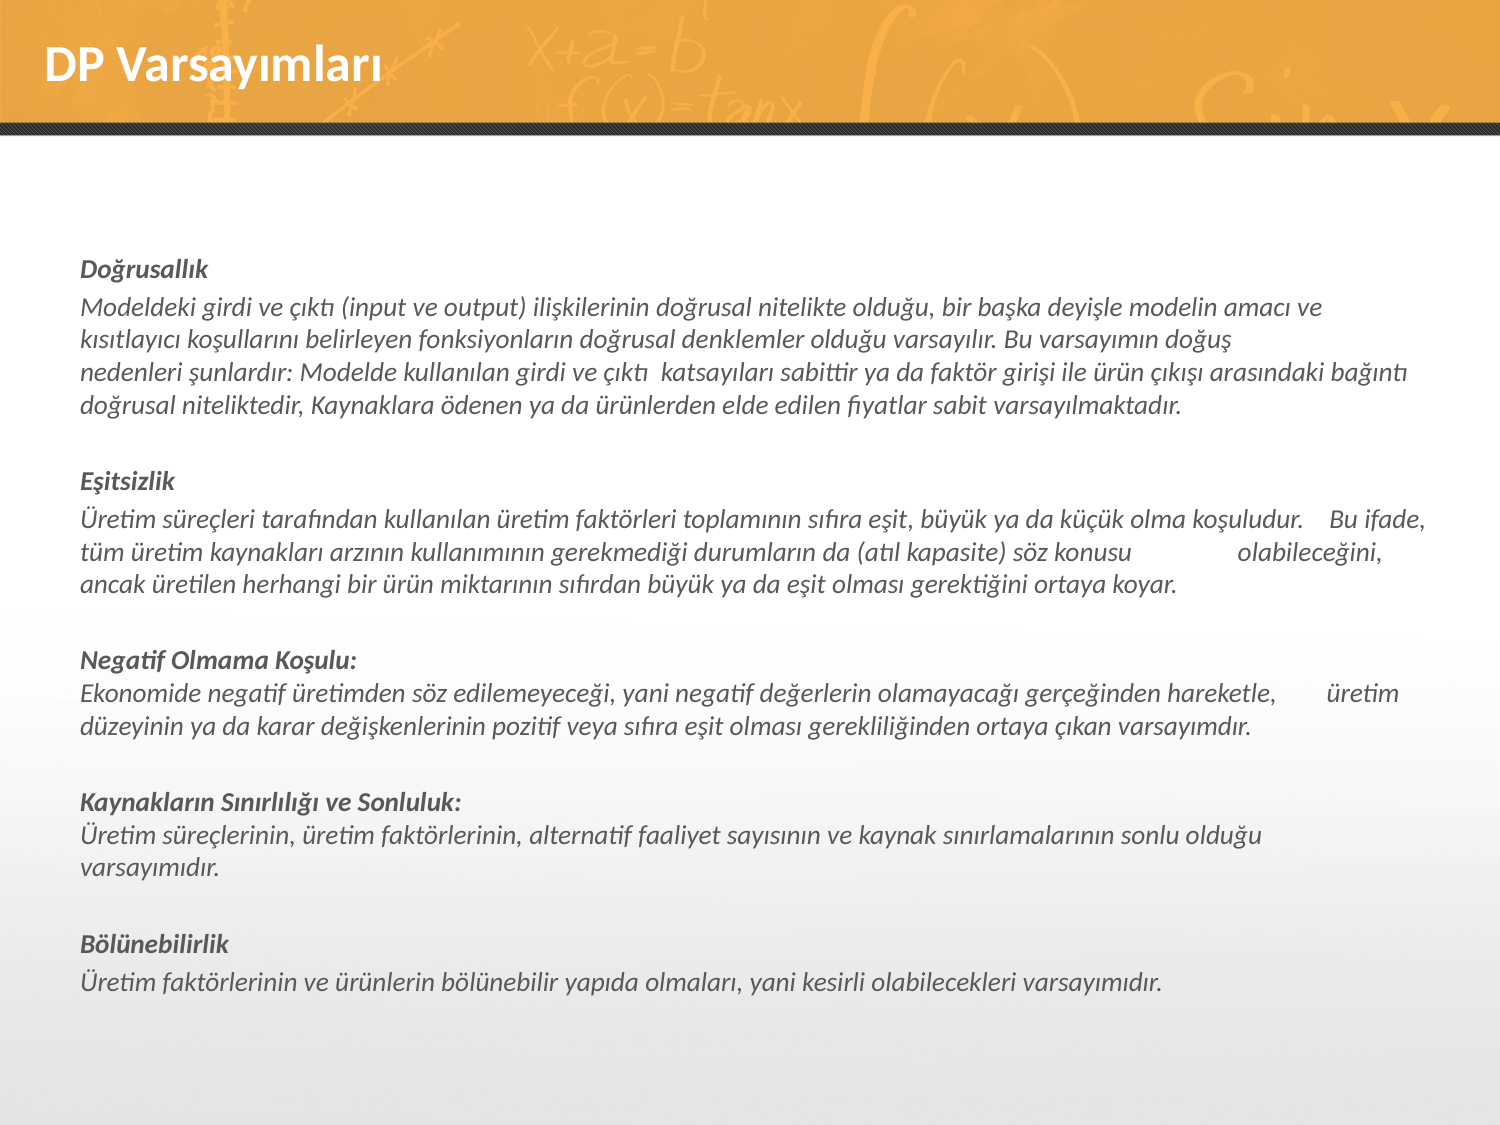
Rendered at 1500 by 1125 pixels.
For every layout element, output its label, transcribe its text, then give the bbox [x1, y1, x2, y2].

picture [0, 0, 1500, 1125]
title DP Varsayımları [29, 0, 1287, 126]
list Doğrusallık Modeldeki girdi ve çıktı (input ve output) ilişkilerinin doğrusal nitelikte olduğu, bir başka deyişle modelin amacı ve kısıtlayıcı koşullarını belirleyen fonksiyonların doğrusal denklemler olduğu varsayılır. Bu varsayımın doğuş nedenleri şunlardır: Modelde kullanılan girdi ve çıktı katsayıları sabittir ya da faktör girişi ile ürün çıkışı arasındaki bağıntı doğrusal niteliktedir, Kaynaklara ödenen ya da ürünlerden elde edilen fiyatlar sabit varsayılmaktadır. Eşitsizlik Üretim süreçleri tarafından kullanılan üretim faktörleri toplamının sıfıra eşit, büyük ya da küçük olma koşuludur. Bu ifade, tüm üretim kaynakları arzının kullanımının gerekmediği durumların da (atıl kapasite) söz konusu olabileceğini, ancak üretilen herhangi bir ürün miktarının sıfırdan büyük ya da eşit olması gerektiğini ortaya koyar. Negatif Olmama Koşulu: Ekonomide negatif üretimden söz edilemeyeceği, yani negatif değerlerin olamayacağı gerçeğinden hareketle, üretim düzeyinin ya da karar değişkenlerinin pozitif veya sıfıra eşit olması gerekliliğinden ortaya çıkan varsayımdır. Kaynakların Sınırlılığı ve Sonluluk: Üretim süreçlerinin, üretim faktörlerinin, alternatif faaliyet sayısının ve kaynak sınırlamalarının sonlu olduğu varsayımıdır. Bölünebilirlik Üretim faktörlerinin ve ürünlerin bölünebilir yapıda olmaları, yani kesirli olabilecekleri varsayımıdır. [64, 243, 1444, 1045]
